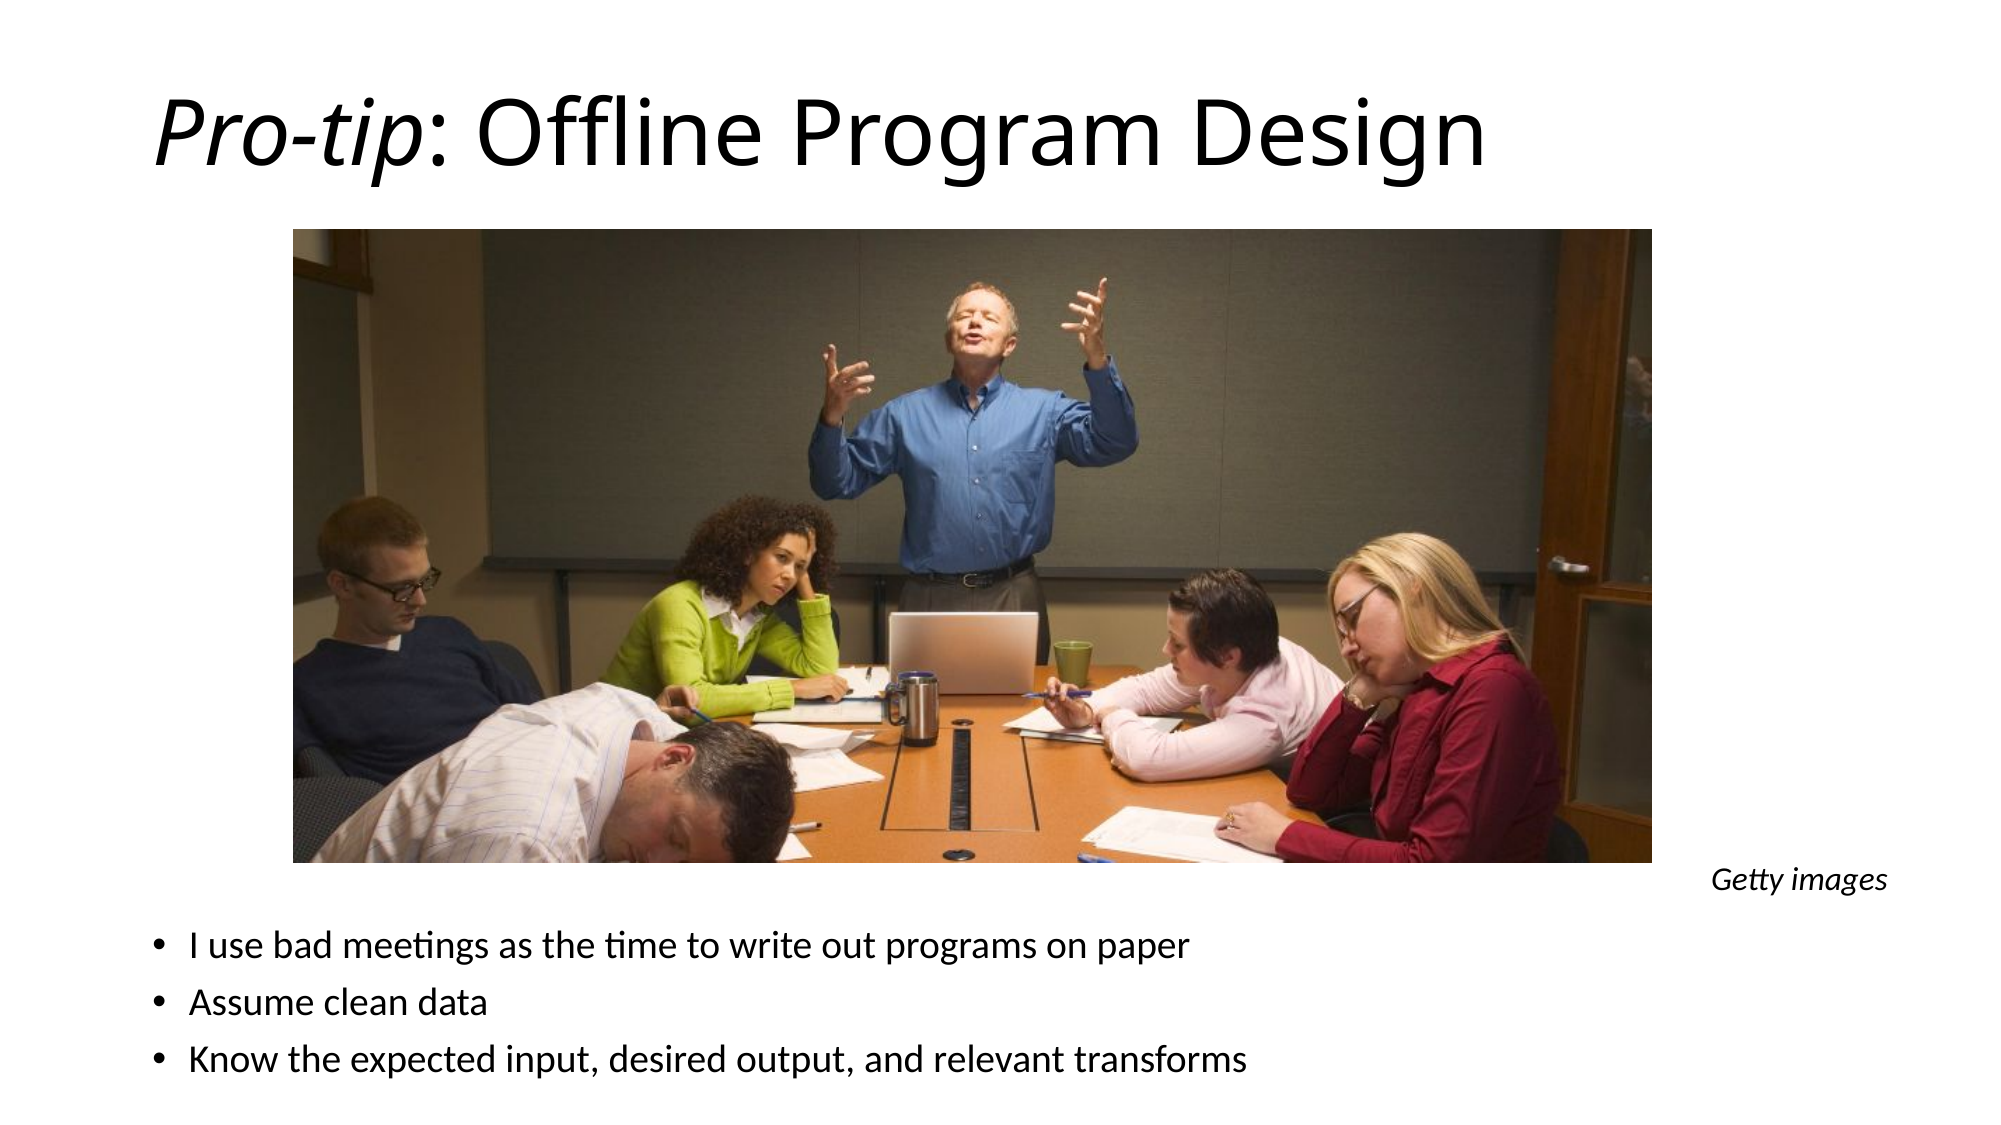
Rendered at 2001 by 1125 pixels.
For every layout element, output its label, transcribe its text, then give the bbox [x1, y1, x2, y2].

title Pro-tip: Offline Program Design [137, 26, 1863, 245]
text_box Getty images [1574, 849, 2000, 905]
picture [293, 229, 1652, 863]
list I use bad meetings as the time to write out programs on paper Assume clean data Know the expected input, desired output, and relevant transforms [137, 917, 1863, 1092]
